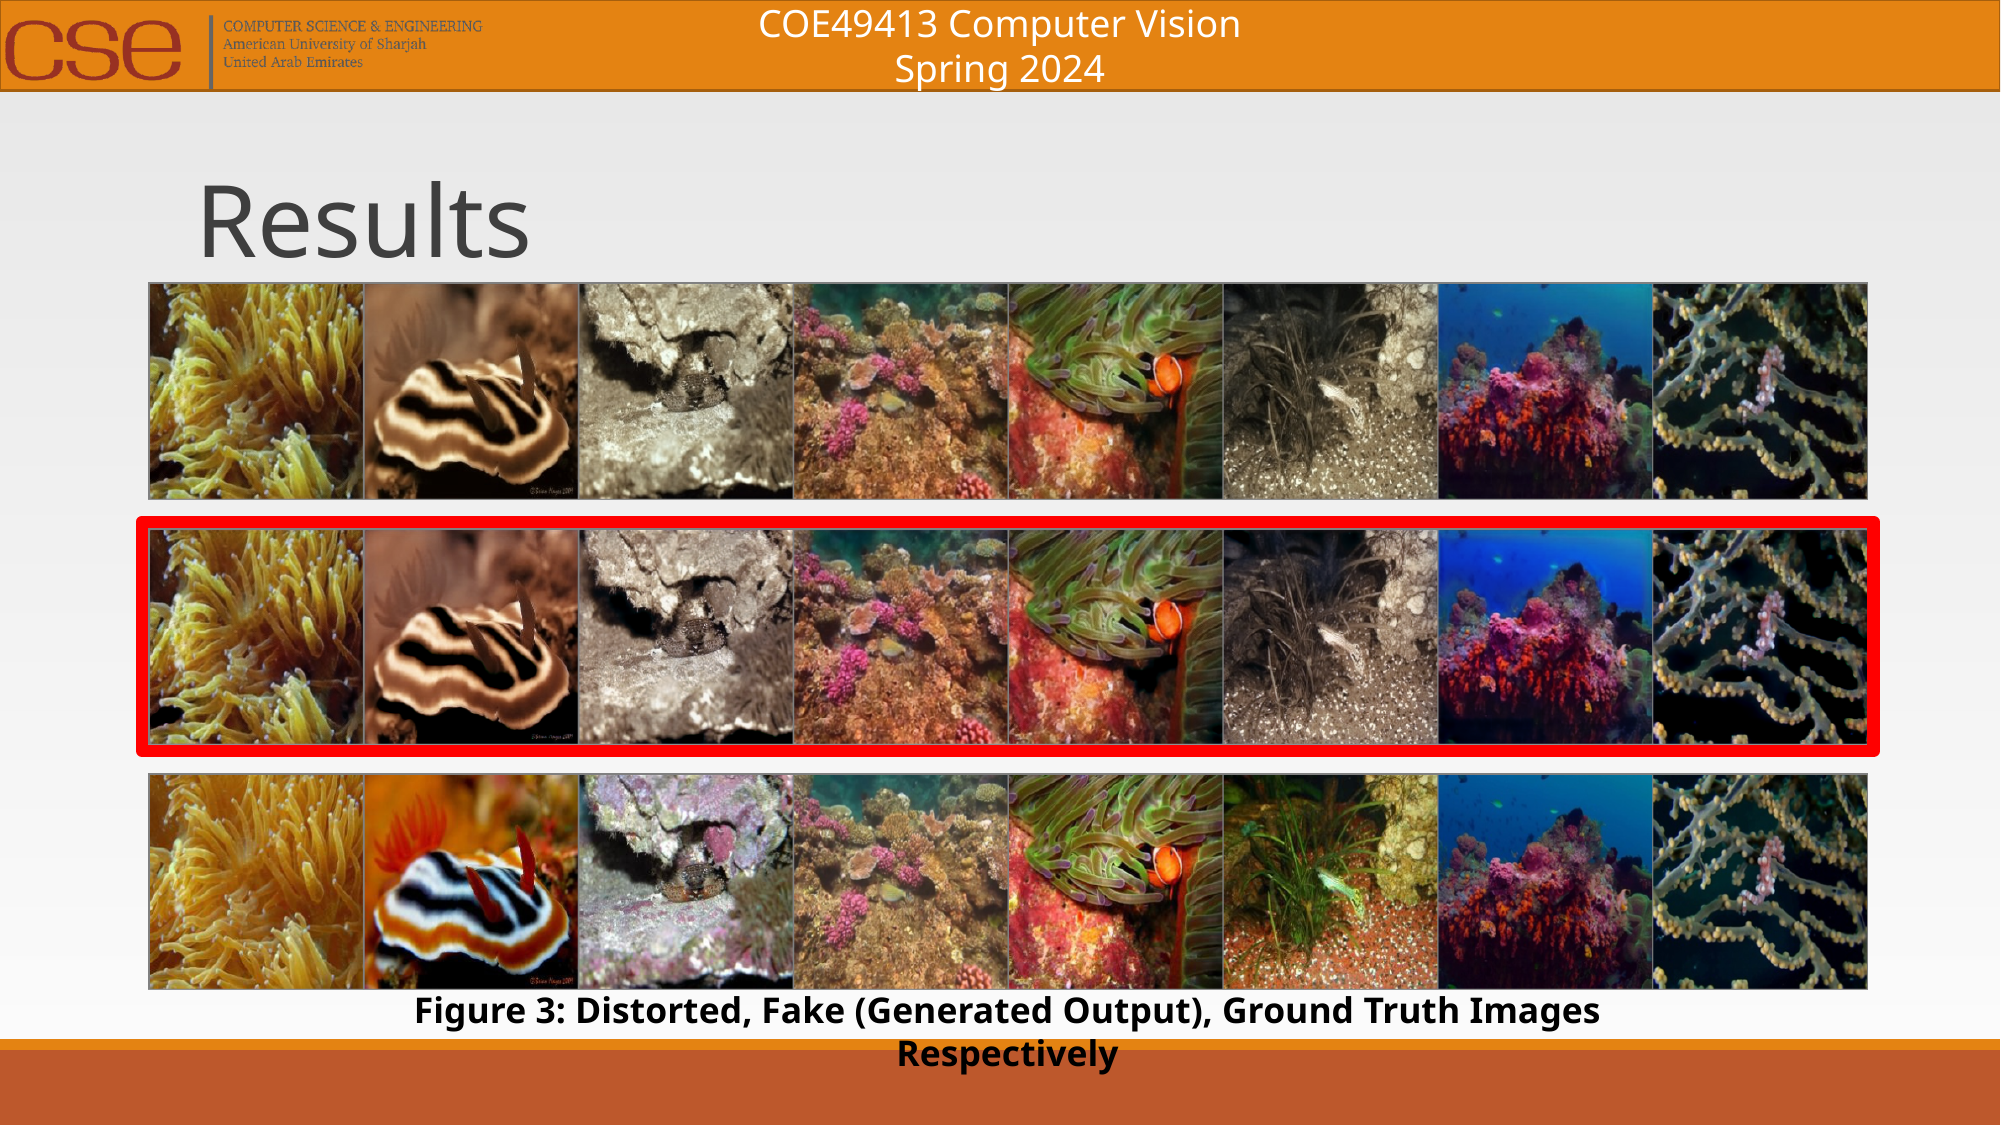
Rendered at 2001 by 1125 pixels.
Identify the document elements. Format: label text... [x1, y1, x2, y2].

picture [148, 282, 1868, 500]
picture [148, 772, 1868, 990]
picture [0, 3, 491, 96]
text_box Figure 3: Distorted, Fake (Generated Output), Ground Truth Images Respectively [364, 1001, 1652, 1025]
title Results [180, 47, 1830, 282]
picture [148, 527, 1868, 745]
